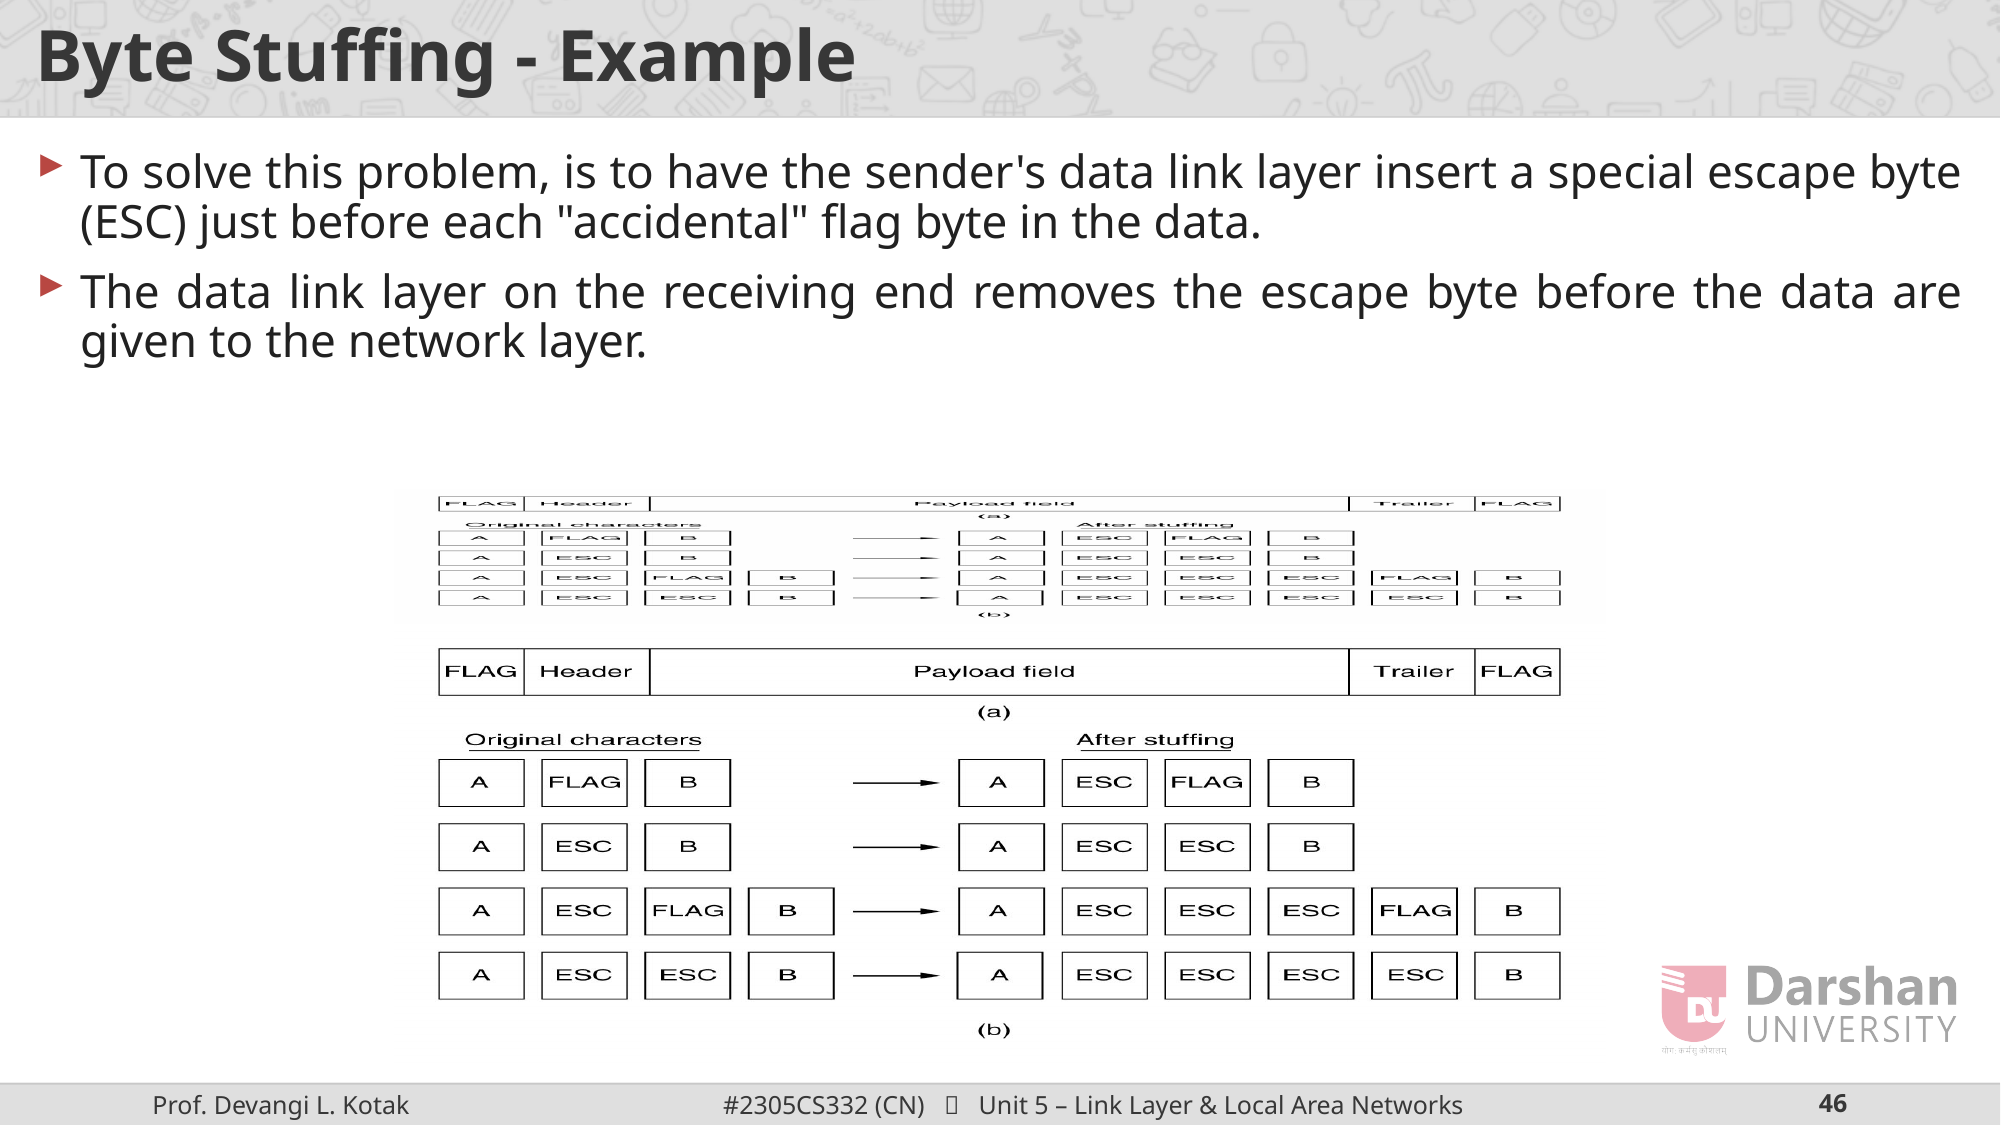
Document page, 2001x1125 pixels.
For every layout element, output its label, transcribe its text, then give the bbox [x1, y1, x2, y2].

list To solve this problem, is to have the sender's data link layer insert a special escape byte (ESC) just before each "accidental" flag byte in the data. The data link layer on the receiving end removes the escape byte before the data are given to the network layer. [21, 141, 1979, 1059]
picture [394, 489, 1606, 1063]
title Byte Stuffing - Example [0, 0, 2000, 117]
